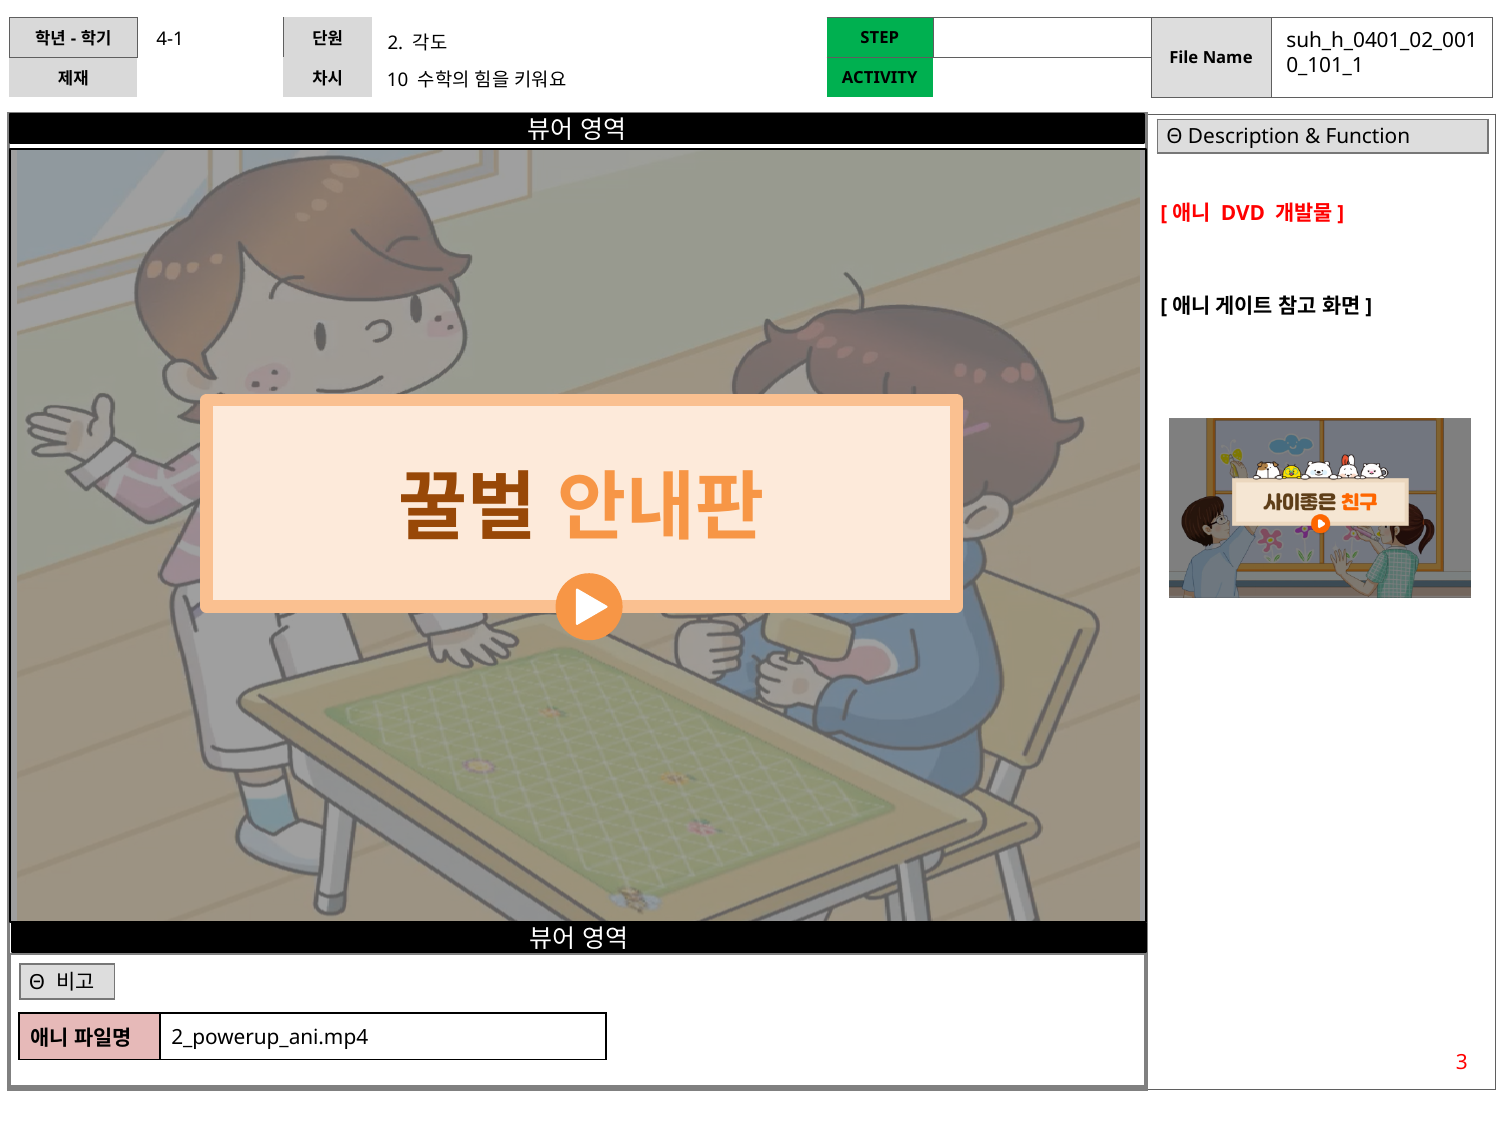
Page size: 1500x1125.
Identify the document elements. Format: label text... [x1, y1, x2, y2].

text_box suh_h_0401_02_0010_101_1 [1271, 18, 1500, 84]
table_header Θ Description & Function [1158, 120, 1487, 152]
text_box [애니 DVD 개발물] [애니 게이트 참고 화면] [1145, 160, 1500, 451]
text_box 2. 각도 [372, 23, 828, 48]
text_box [8, 147, 1148, 925]
text_box 10 수학의 힘을 키워요 [372, 60, 821, 96]
picture [1169, 418, 1471, 598]
table_header 2_powerup_ani.mp4 [161, 1014, 605, 1059]
text_box 4-1 [141, 18, 284, 55]
table_header 애니 파일명 [20, 1014, 159, 1059]
picture [17, 149, 1141, 924]
